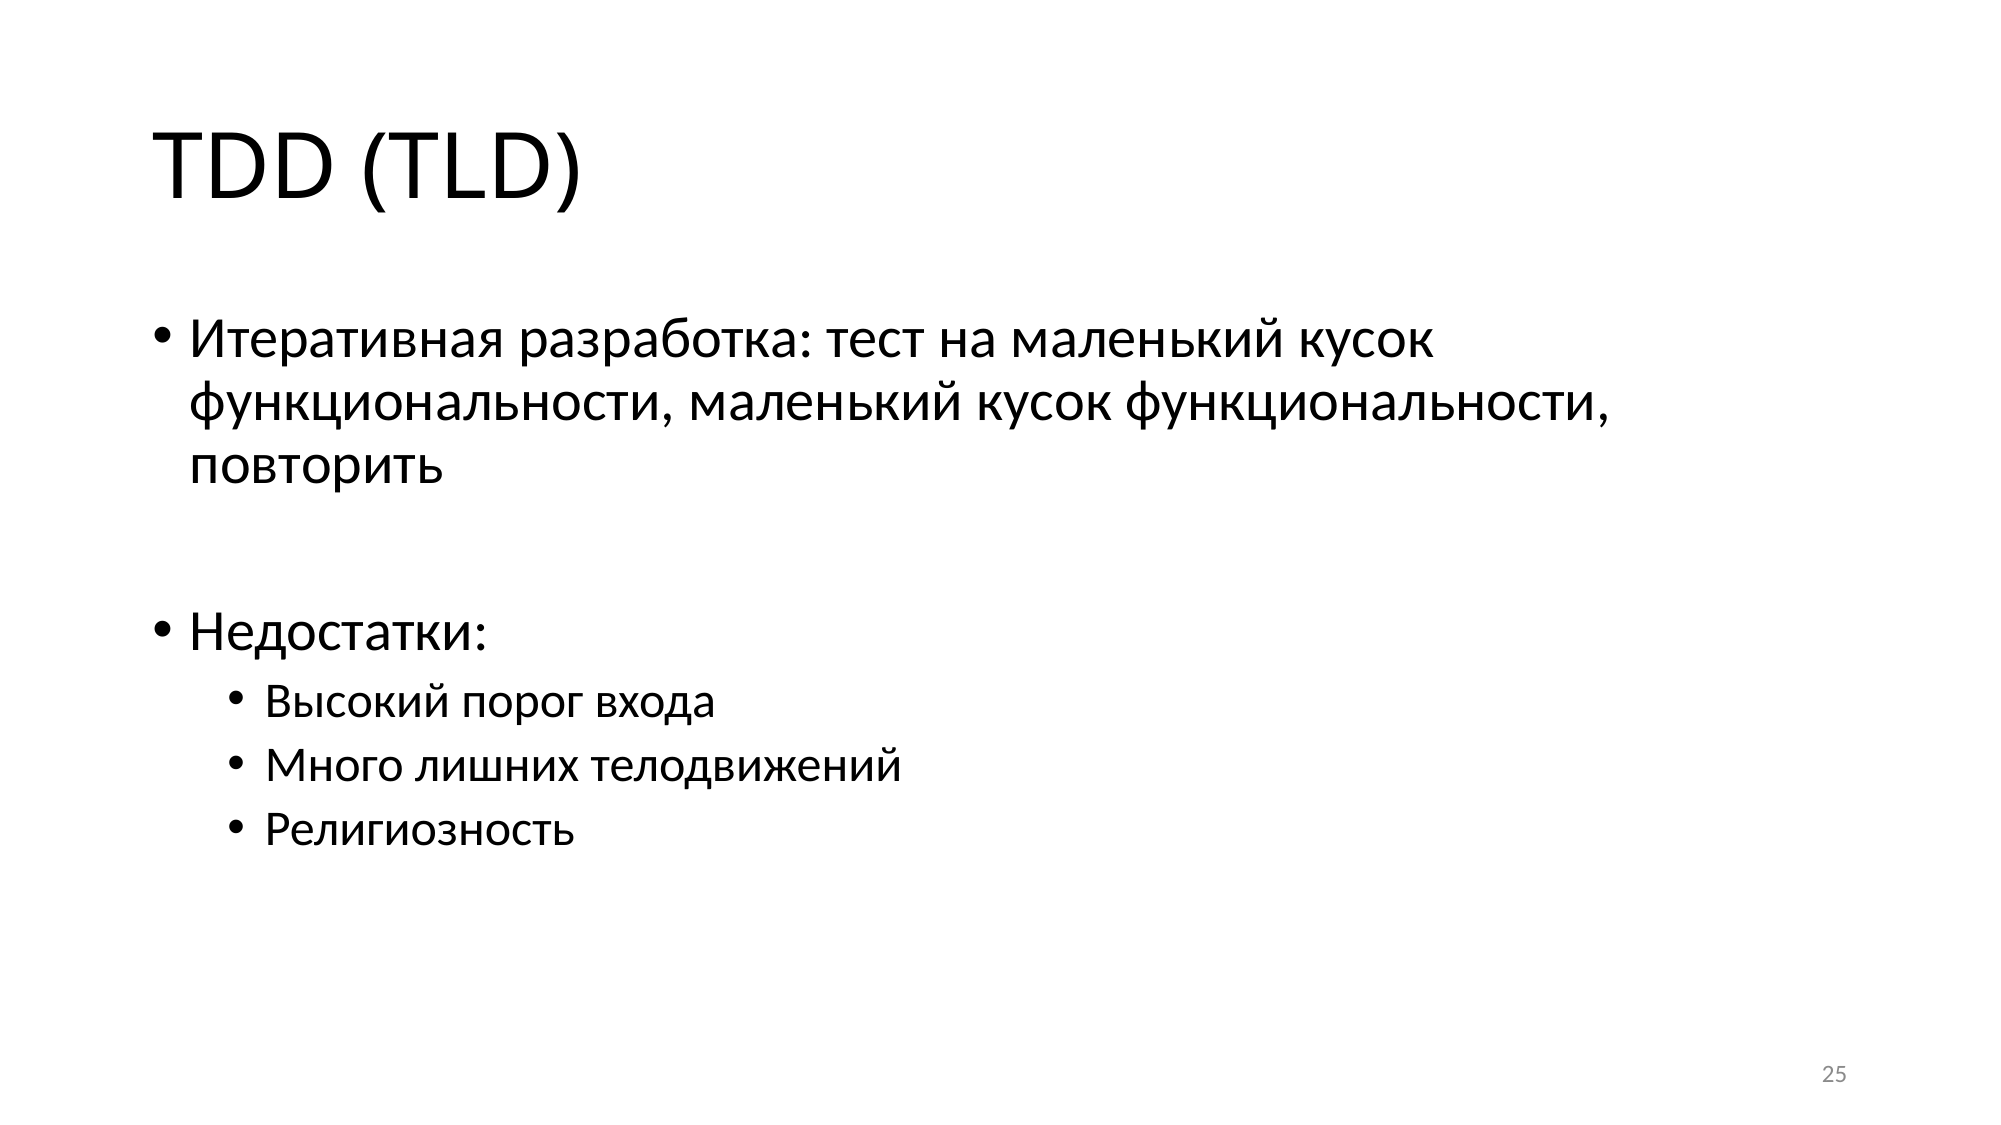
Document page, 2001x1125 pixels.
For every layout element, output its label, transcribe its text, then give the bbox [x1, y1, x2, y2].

title TDD (TLD) [137, 59, 1863, 278]
slide_number 25 [1412, 1042, 1863, 1103]
list Итеративная разработка: тест на маленький кусок функциональности, маленький кусок функциональности, повторить Недостатки: Высокий порог входа Много лишних телодвижений Религиозность [137, 299, 1863, 1014]
